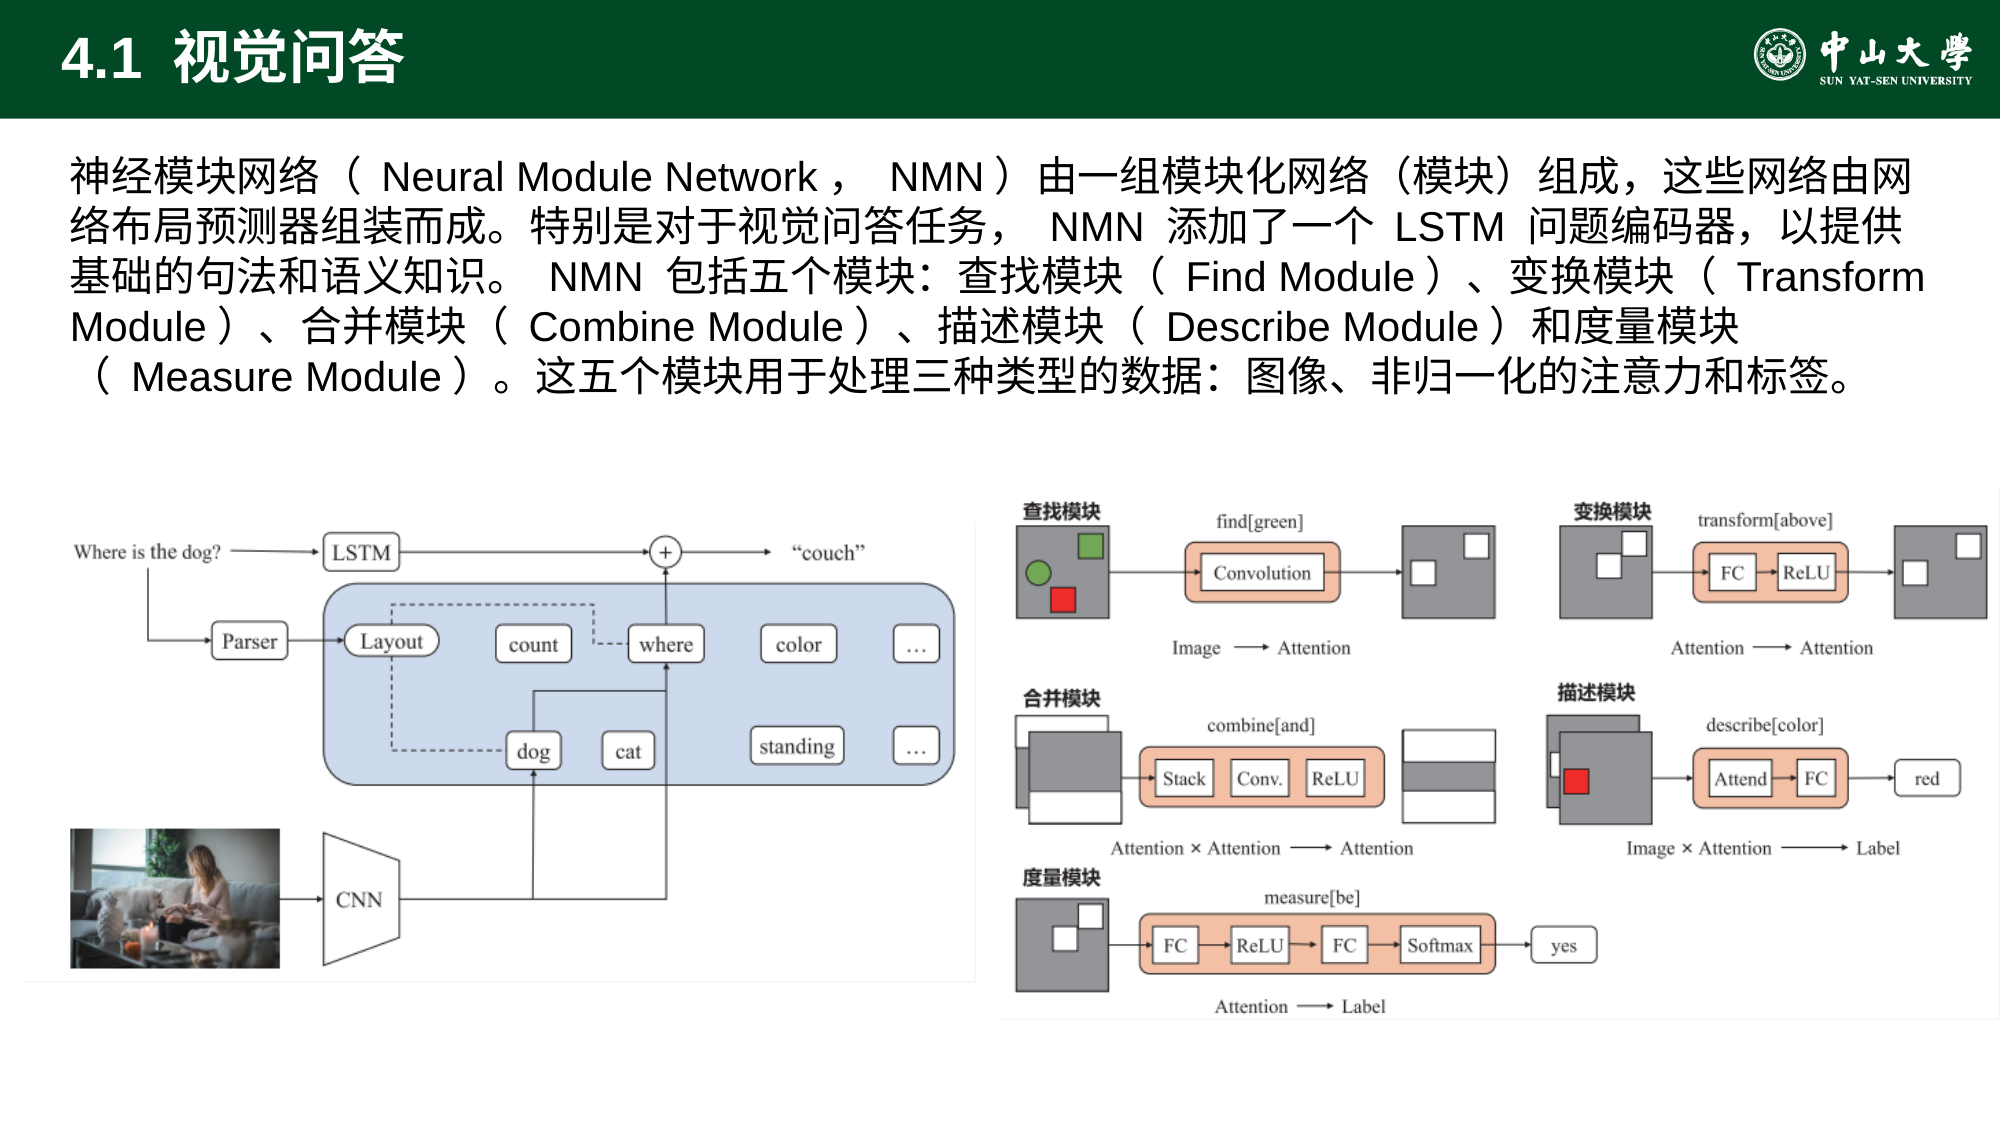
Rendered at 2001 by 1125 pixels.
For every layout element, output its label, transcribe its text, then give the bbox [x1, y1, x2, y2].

text_box 神经模块网络（ Neural Module Network， NMN）由一组模块化网络（模块）组成，这些网络由网络布局预测器组装而成。特别是对于视觉问答任务， NMN 添加了一个 LSTM 问题编码器，以提供基础的句法和语义知识。 NMN 包括五个模块：查找模块（ Find Module）、变换模块（ Transform Module）、合并模块（ Combine Module）、描述模块（ Describe Module）和度量模块（ Measure Module）。这五个模块用于处理三种类型的数据：图像、非归一化的注意力和标签。 [55, 142, 1945, 408]
title 4.1 视觉问答 [46, 0, 1723, 119]
picture [1740, 11, 2000, 107]
picture [22, 522, 976, 983]
picture [1001, 487, 2000, 1020]
